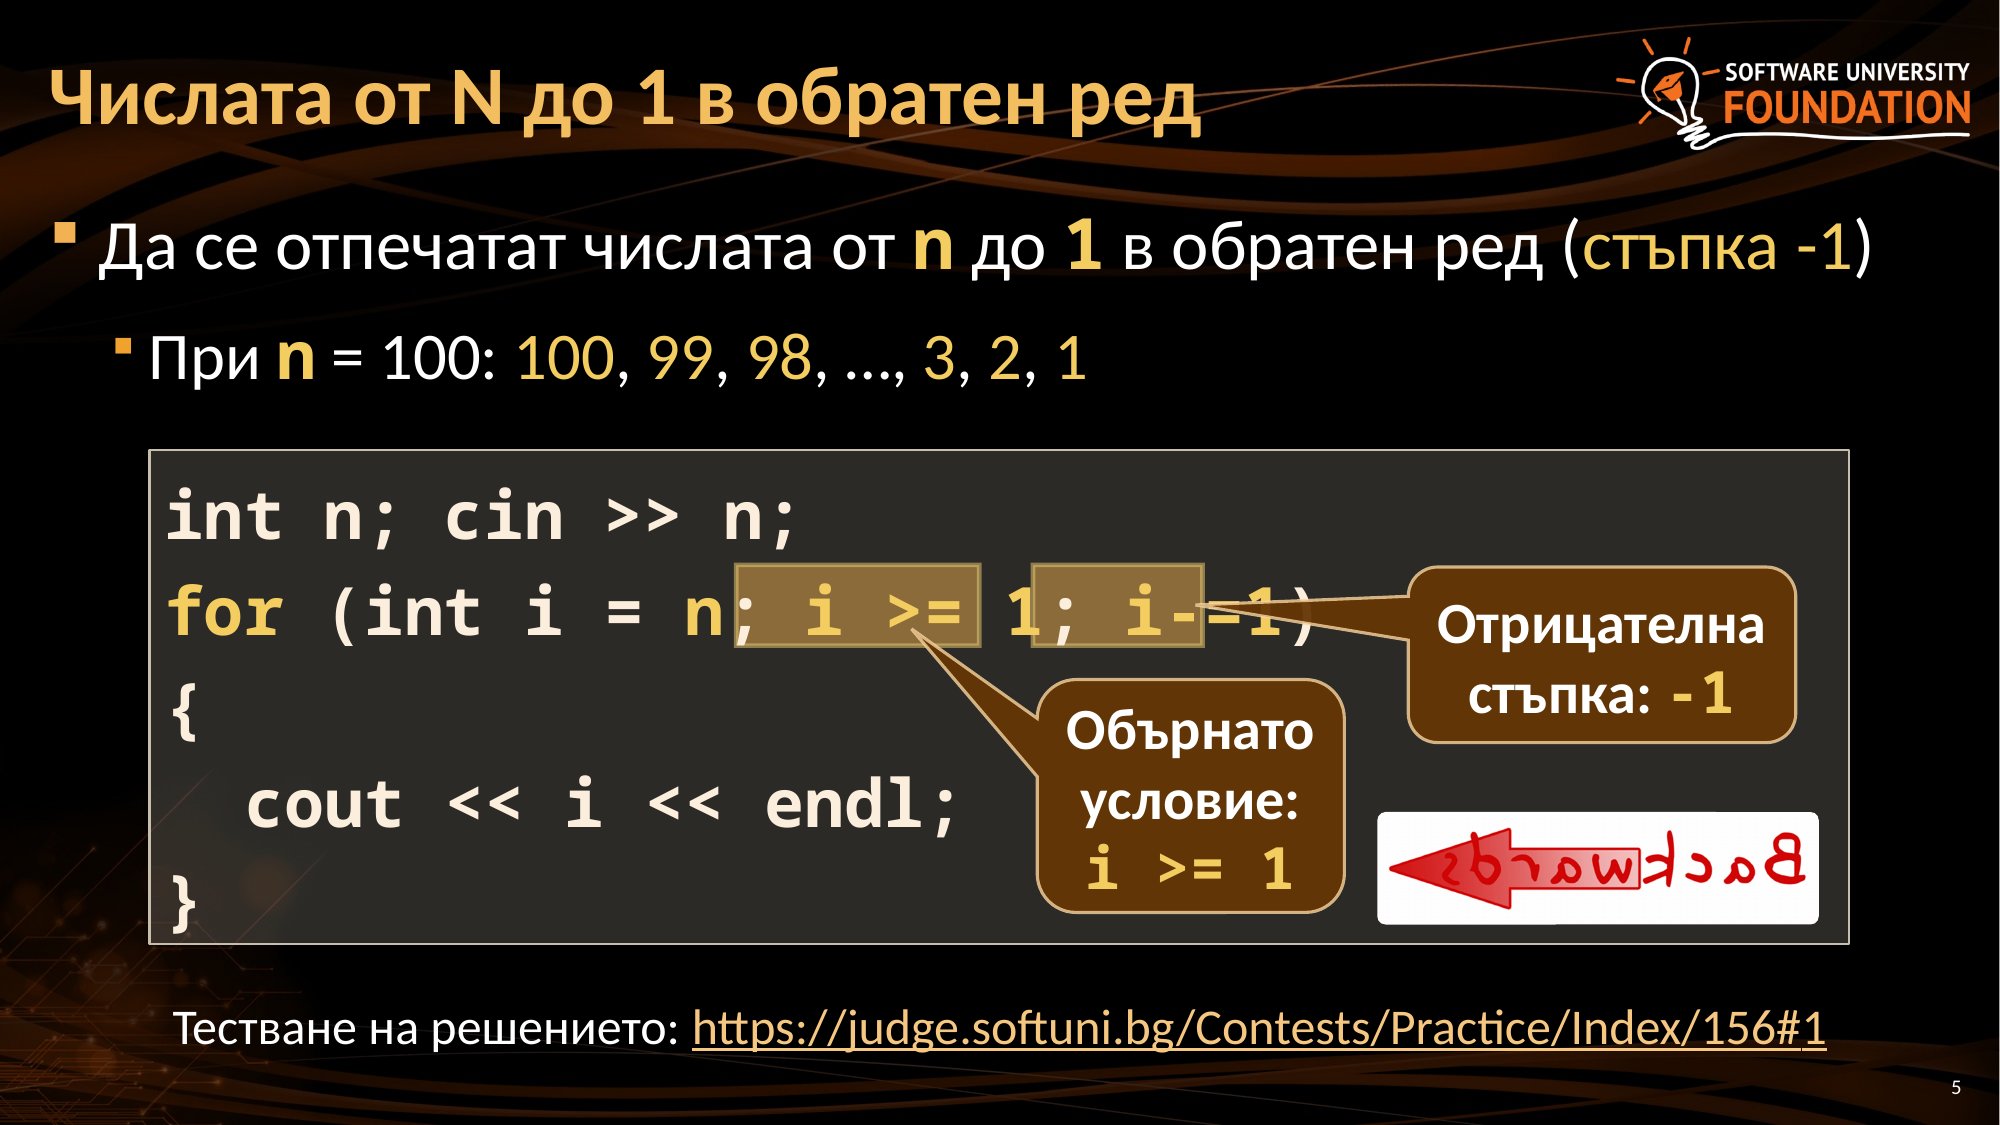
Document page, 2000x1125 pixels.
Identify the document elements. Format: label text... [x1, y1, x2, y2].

picture [0, 0, 2000, 1125]
text_box Отрицателна стъпка: -1 [1195, 565, 1797, 744]
list Да се отпечатат числата от n до 1 в обратен ред (стъпка -1) При n = 100: 100, 99, 98, …, 3, 2, 1 [31, 188, 1968, 1103]
text_box Тестване на решението: https://judge.softuni.bg/Contests/Practice/Index/156#1 [124, 987, 1875, 1063]
text_box Обърнато условие: i >= 1 [910, 628, 1346, 914]
title Числата от N до 1 в обратен ред [30, 6, 1602, 189]
text_box int n; cin >> n; for (int i = n; i >= 1; i-=1) { cout << i << endl; } [149, 449, 1850, 945]
